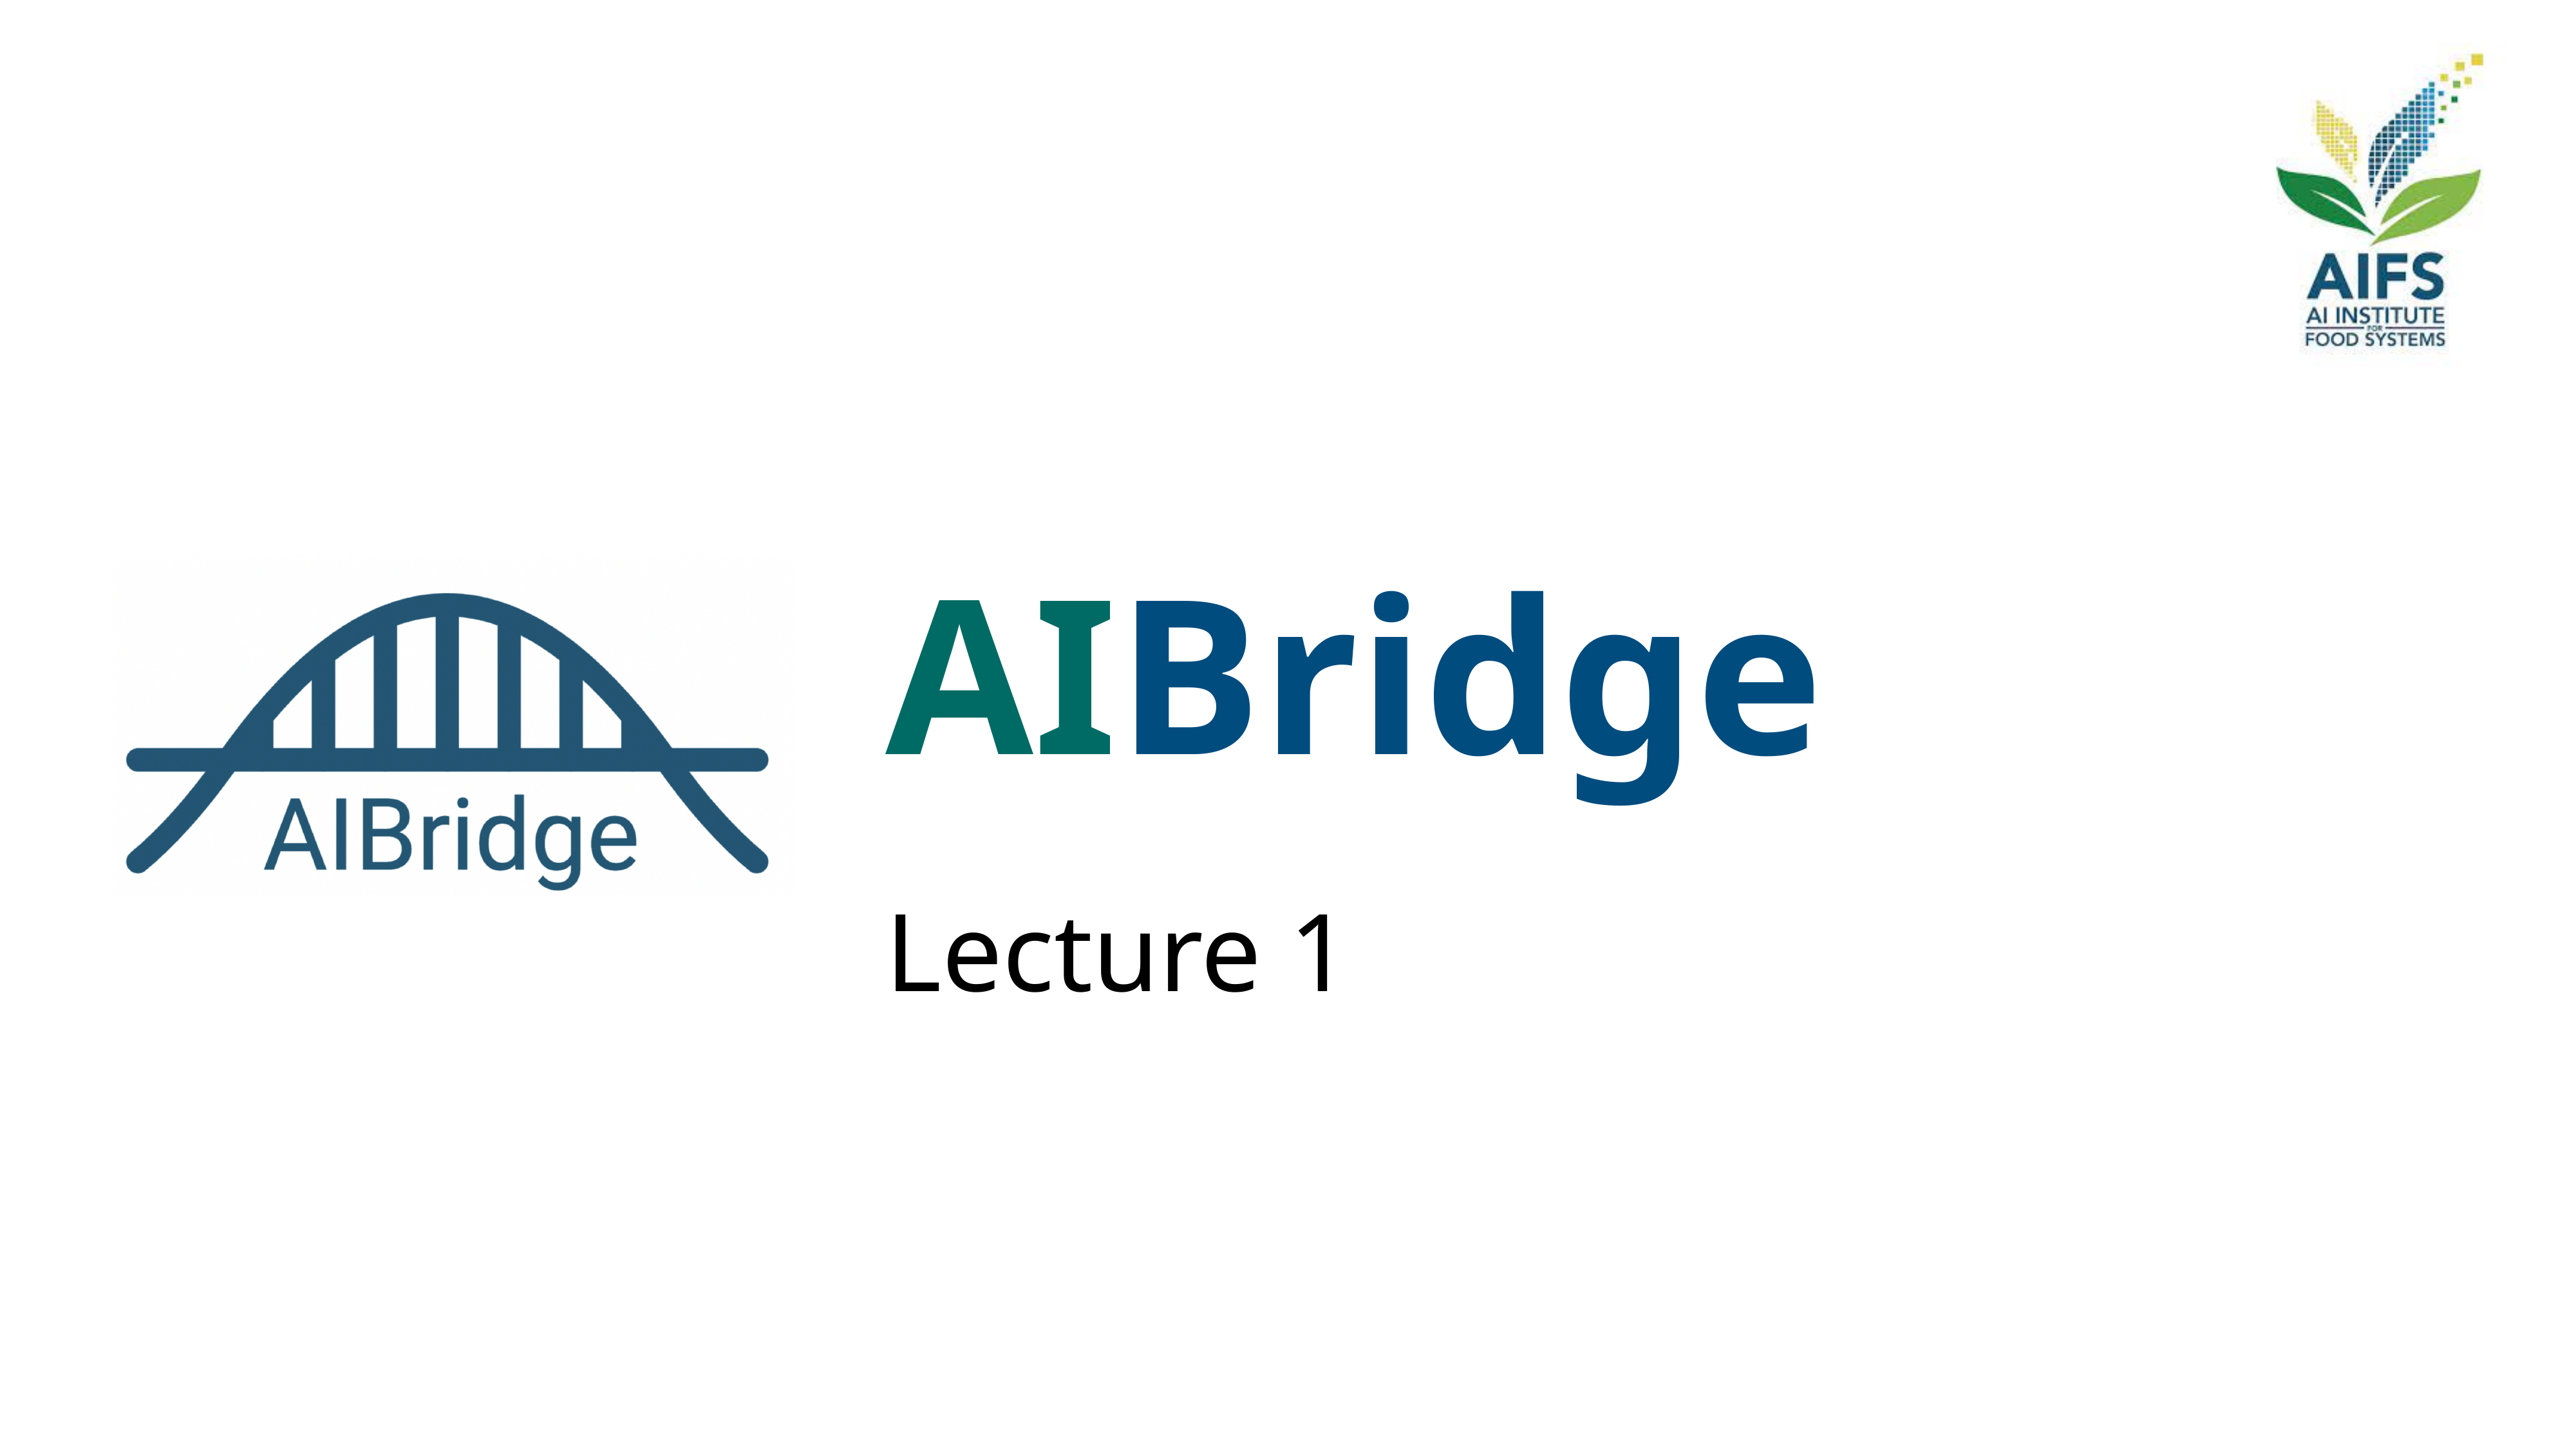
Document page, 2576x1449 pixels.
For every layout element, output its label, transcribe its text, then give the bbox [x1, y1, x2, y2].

picture [2230, 43, 2537, 384]
picture [113, 554, 794, 895]
text_box AIBridge Lecture 1 [860, 356, 2576, 1202]
